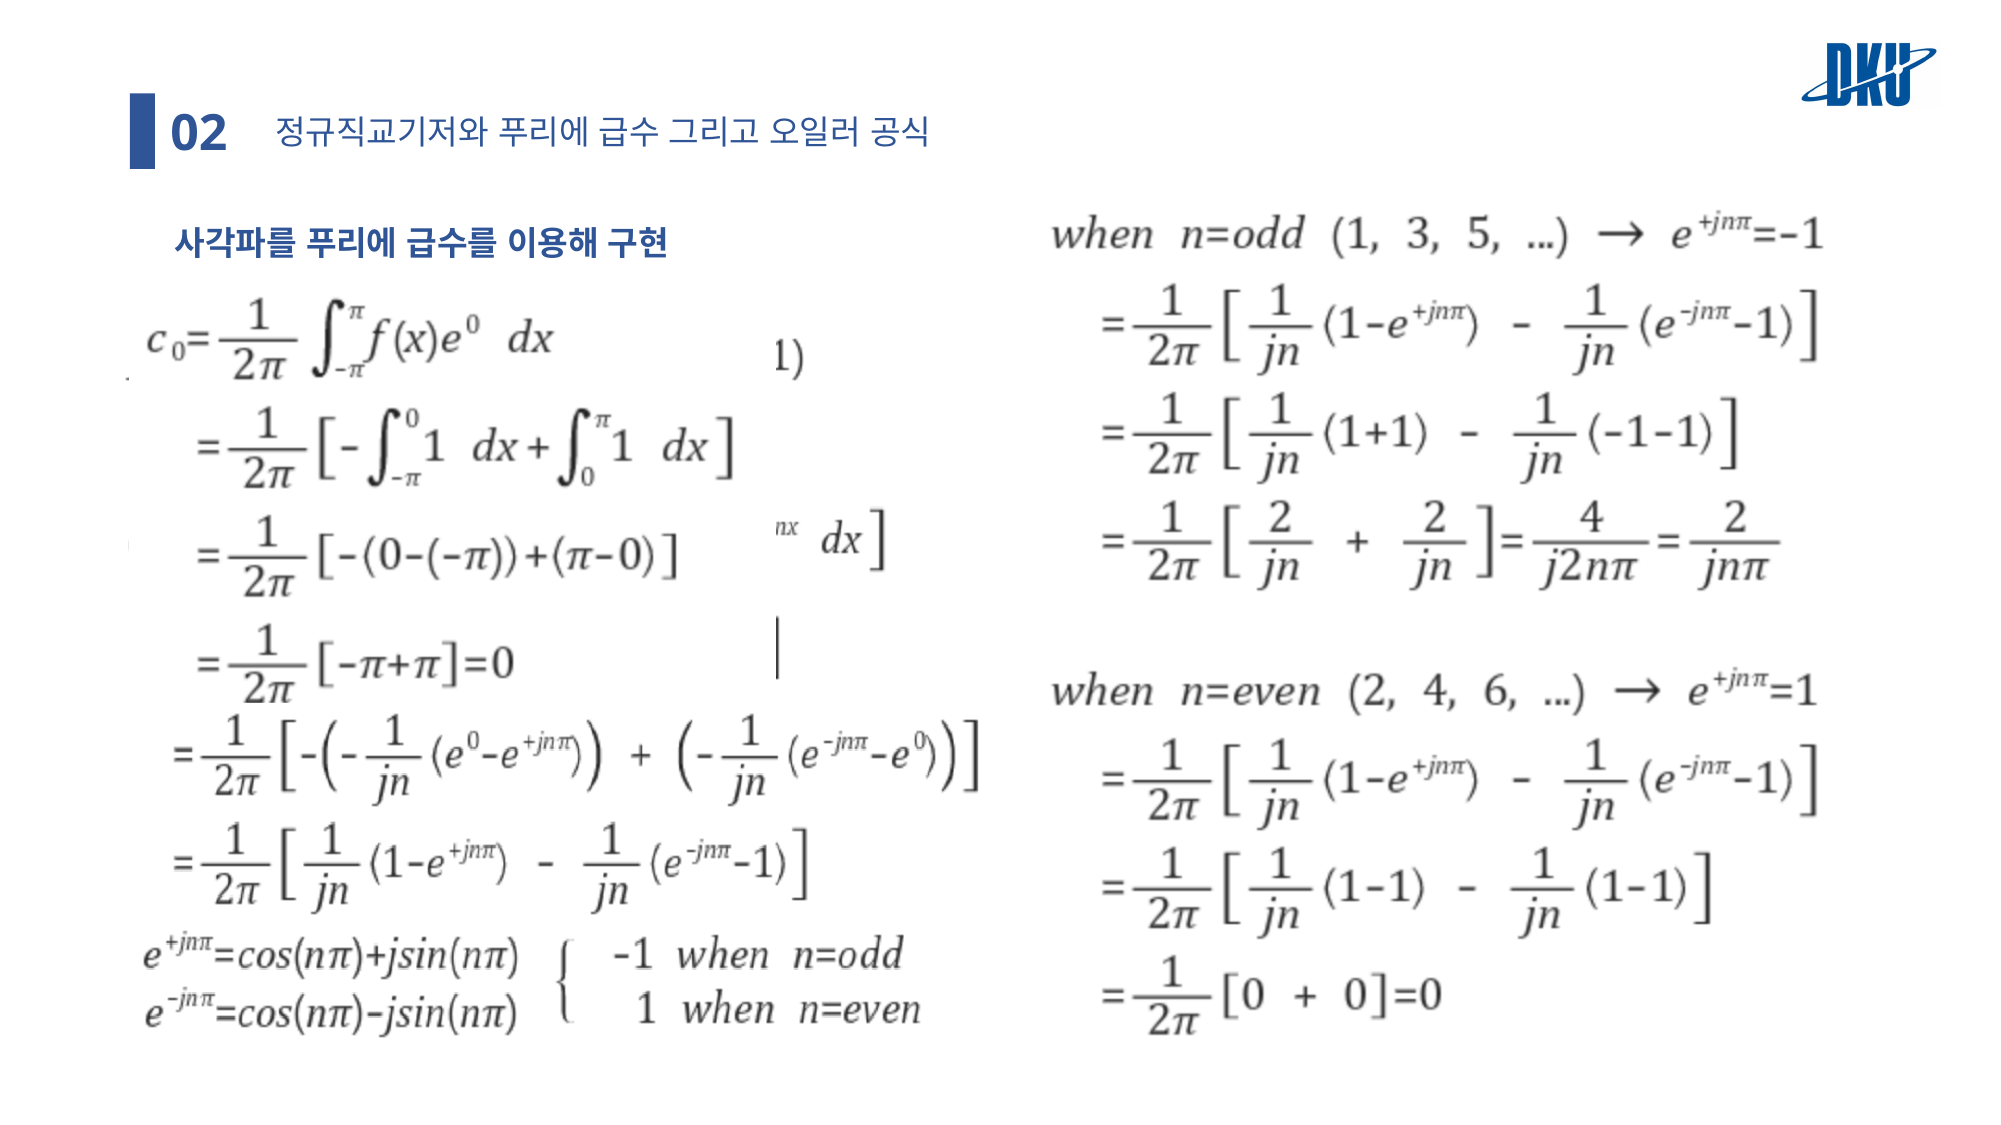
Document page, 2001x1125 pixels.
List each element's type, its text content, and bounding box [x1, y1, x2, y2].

text_box 사각파를 푸리에 급수를 이용해 구현 [160, 214, 694, 270]
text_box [129, 93, 986, 169]
picture [116, 279, 1029, 1043]
picture [1799, 41, 1941, 108]
picture [1042, 196, 1850, 1070]
